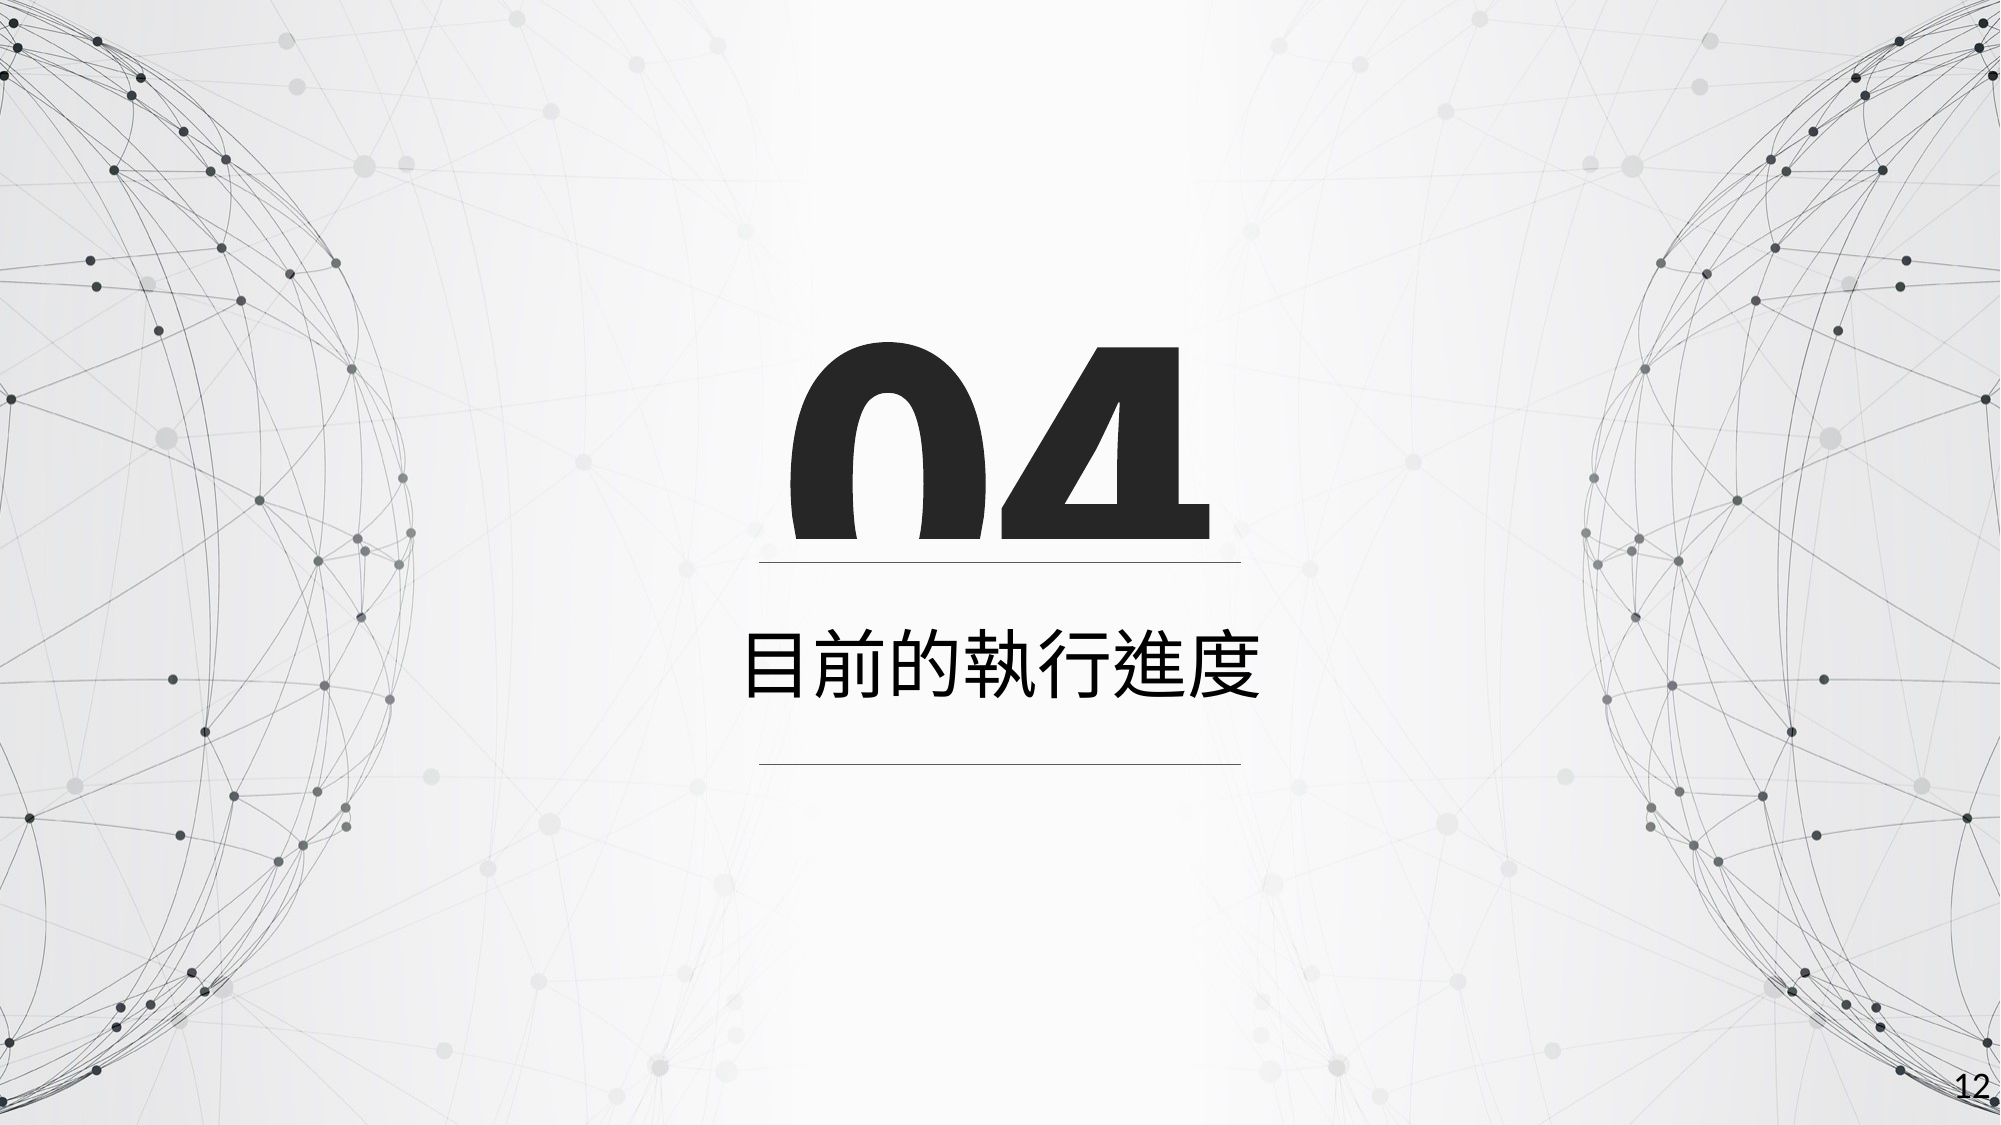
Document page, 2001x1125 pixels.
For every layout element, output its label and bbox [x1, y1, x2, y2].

text_box [719, 562, 1281, 765]
text_box [790, 342, 1210, 539]
picture [0, 0, 2000, 1125]
